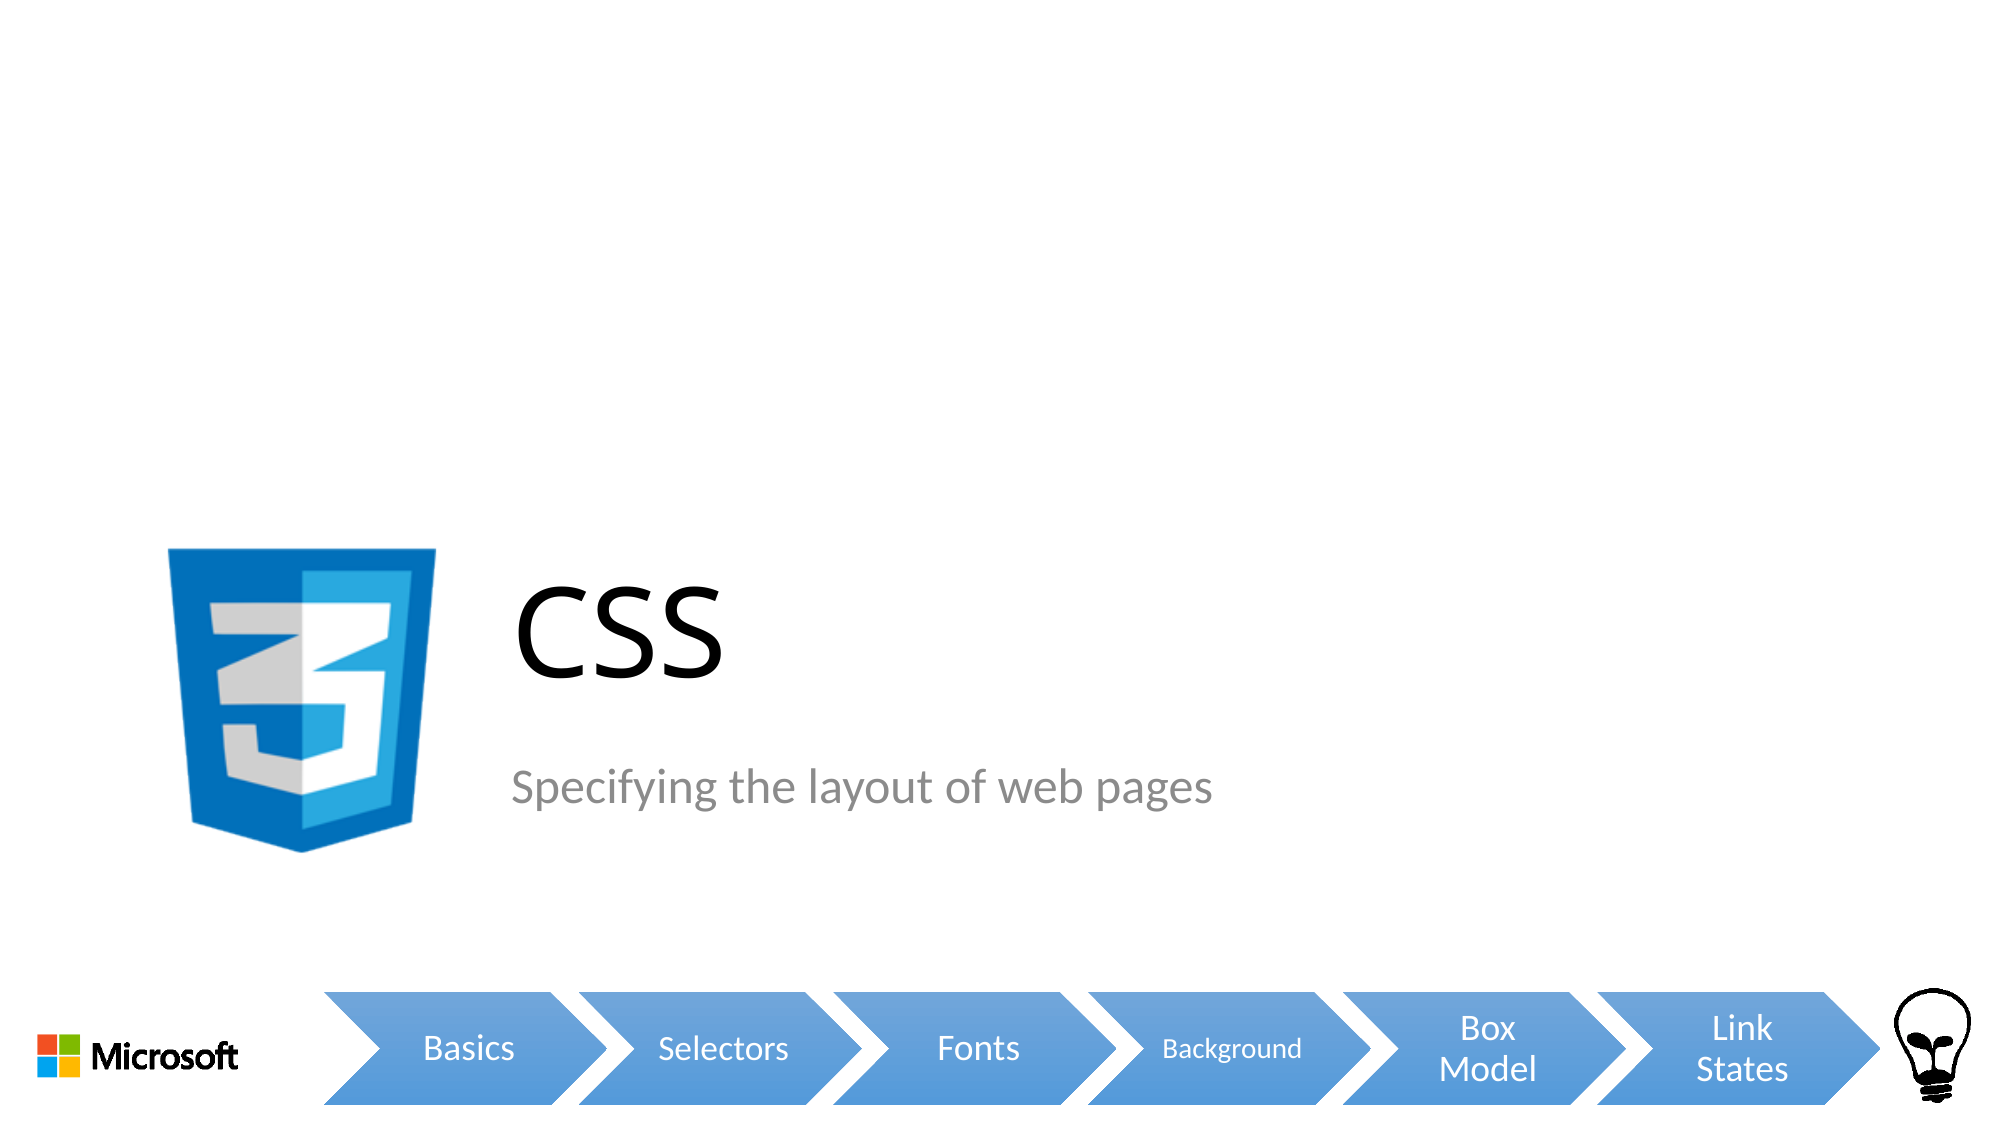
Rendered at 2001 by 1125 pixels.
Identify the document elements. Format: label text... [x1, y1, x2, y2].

list Specifying the layout of web pages [496, 752, 1862, 875]
picture [1894, 988, 1971, 1103]
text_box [323, 875, 1881, 1125]
picture [9, 1008, 265, 1103]
title CSS [496, 280, 1862, 713]
picture [163, 542, 440, 860]
